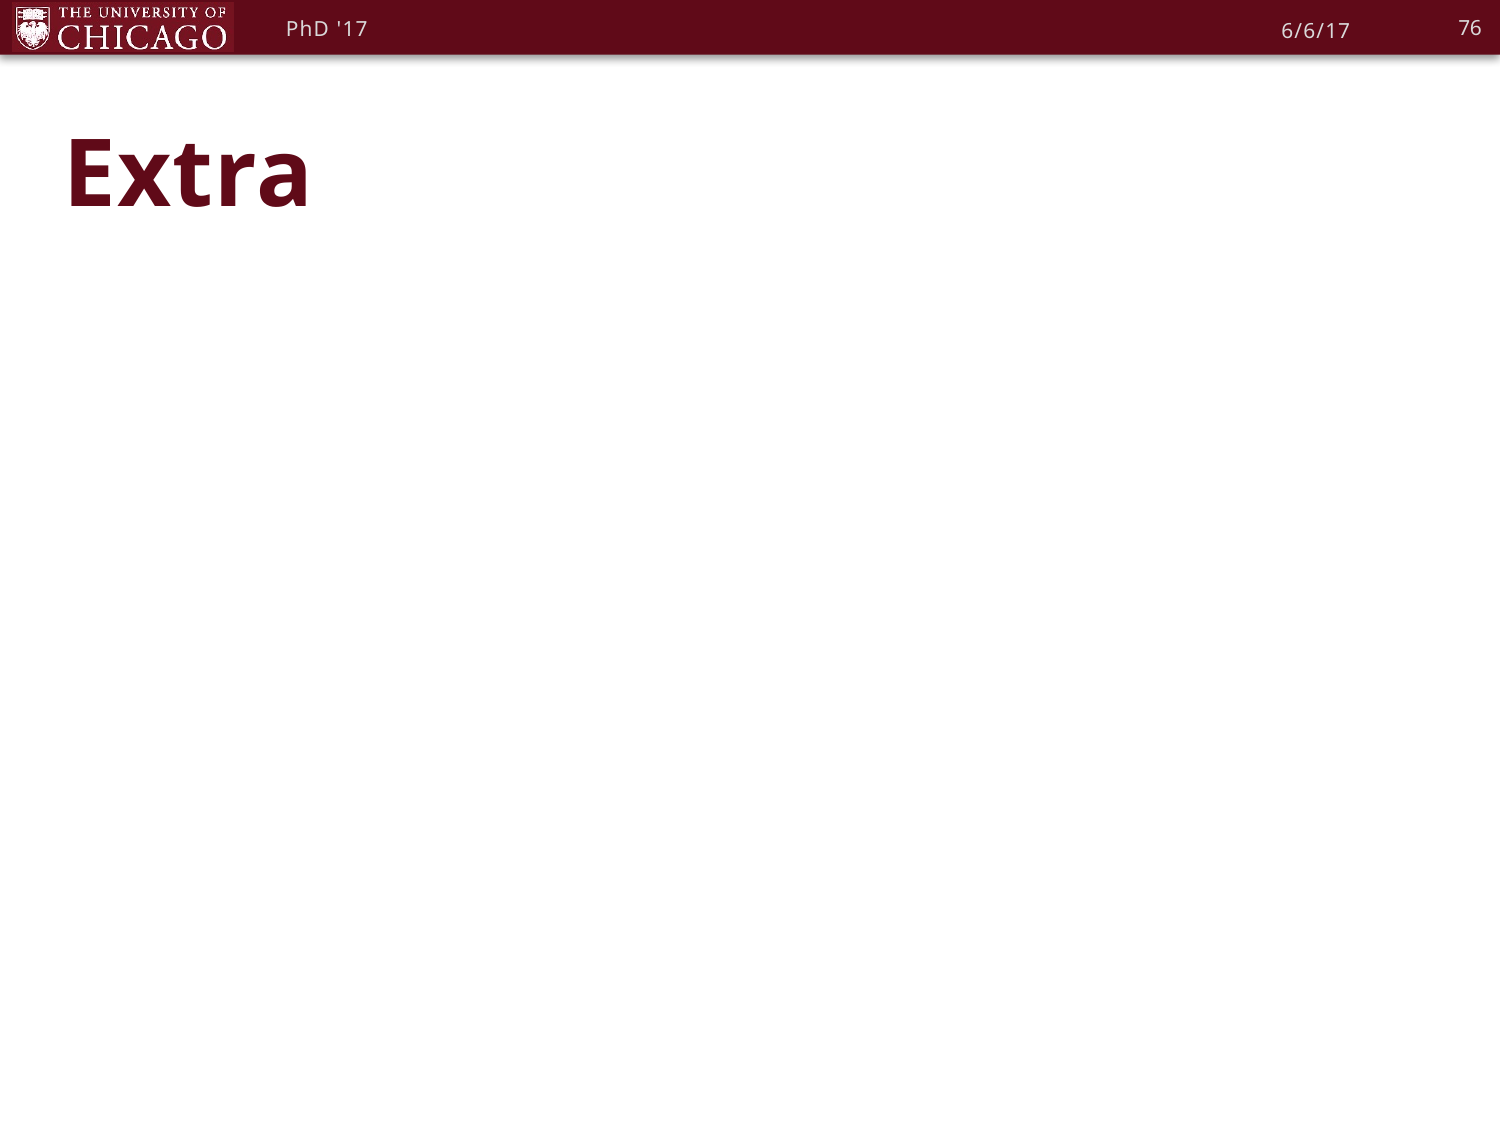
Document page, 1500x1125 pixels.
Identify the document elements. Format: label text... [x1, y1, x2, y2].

picture [12, 2, 234, 52]
slide_number 76 [1365, 0, 1497, 59]
title Extra [48, 45, 1447, 233]
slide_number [1096, 7, 1365, 52]
footer PhD '17 [270, 7, 806, 52]
